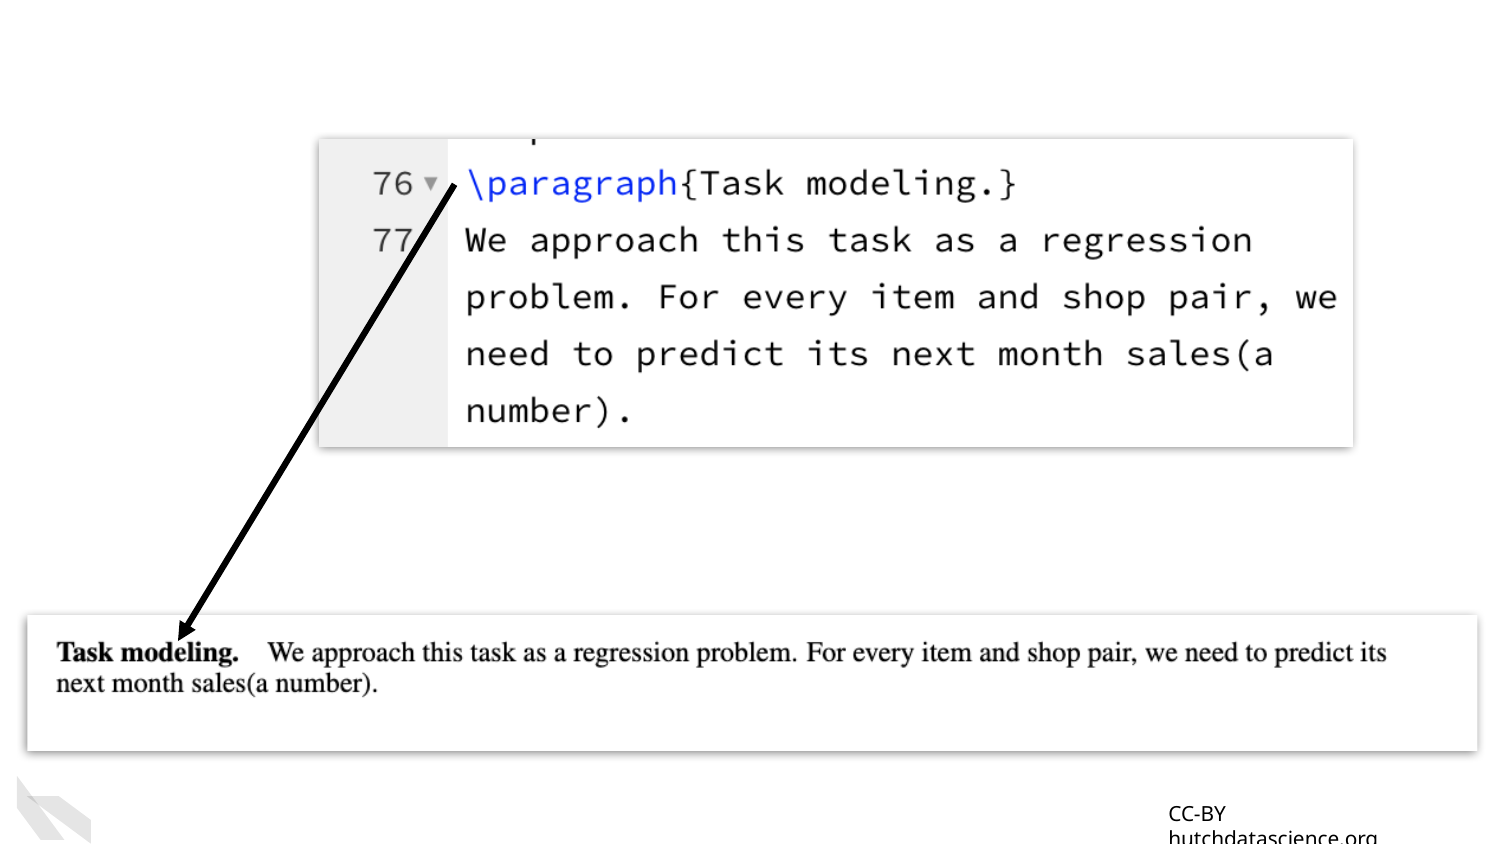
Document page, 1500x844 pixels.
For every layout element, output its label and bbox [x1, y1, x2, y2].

text_box [177, 184, 455, 642]
picture [27, 615, 1478, 751]
picture [319, 138, 1353, 447]
